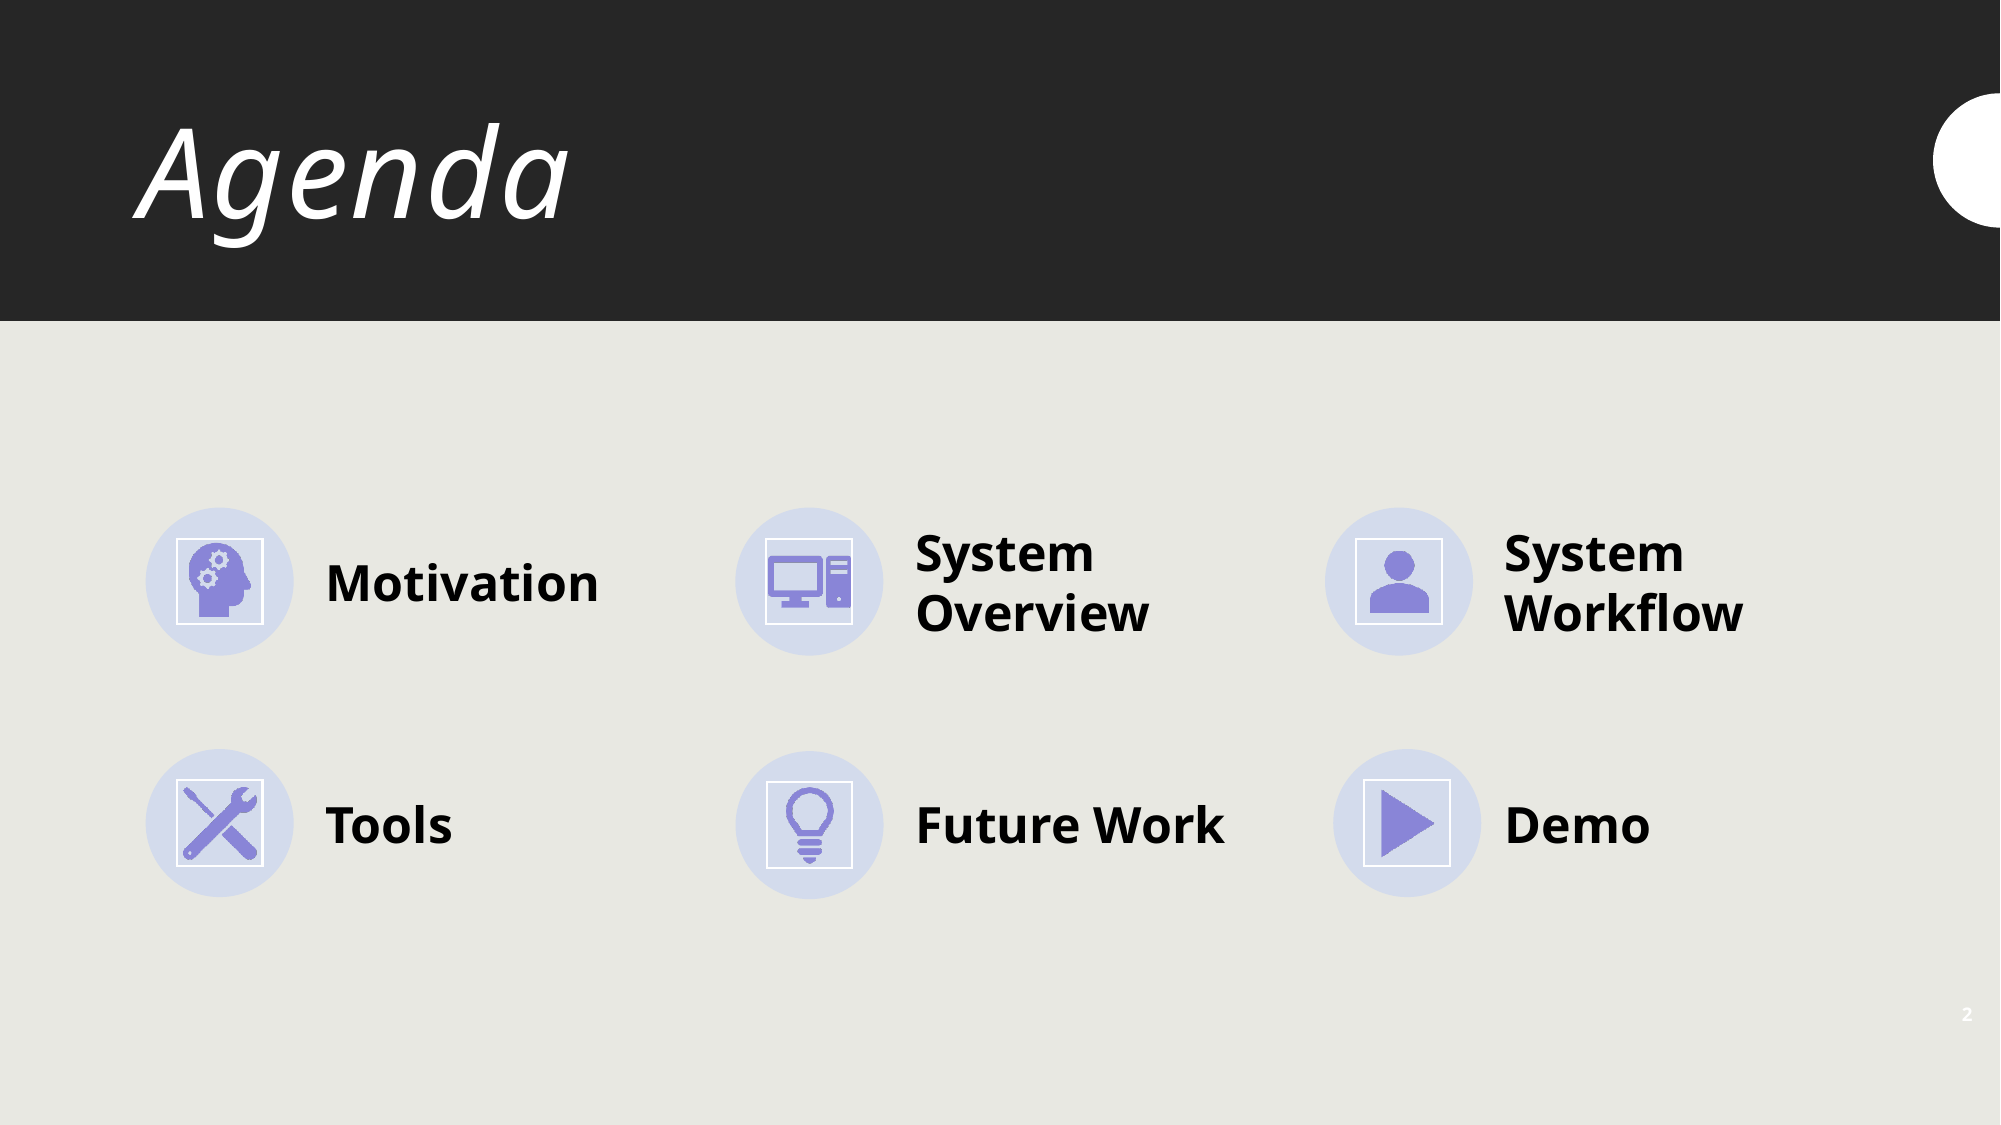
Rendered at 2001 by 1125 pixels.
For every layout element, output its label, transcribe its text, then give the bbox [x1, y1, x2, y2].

slide_number 2 [1933, 985, 2000, 1046]
text_box [1933, 93, 2000, 228]
text_box [0, 0, 2000, 322]
text_box [0, 322, 2000, 1125]
title Agenda [124, 68, 1875, 287]
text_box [124, 427, 1875, 977]
